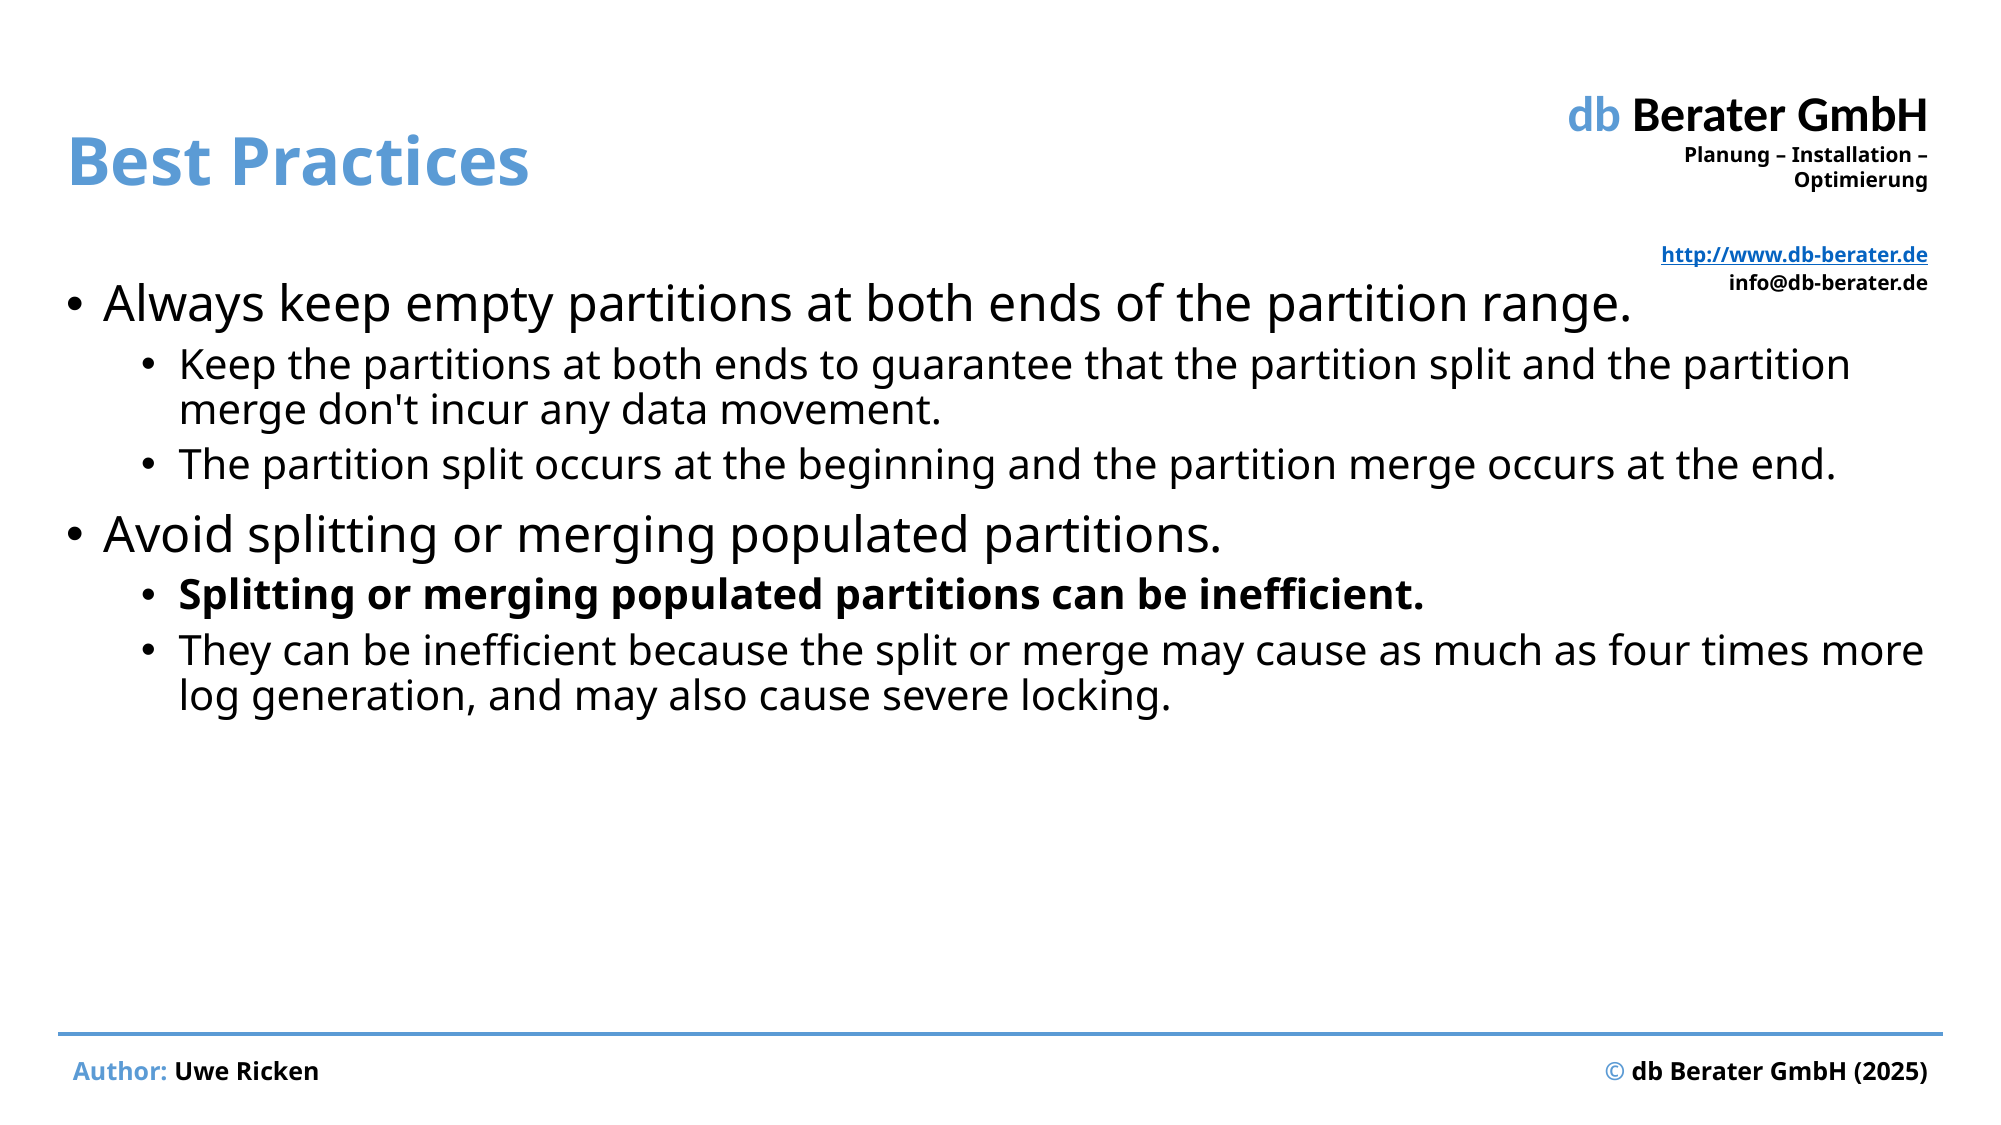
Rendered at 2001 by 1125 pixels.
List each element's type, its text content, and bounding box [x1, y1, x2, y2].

title Best Practices [54, 72, 1538, 256]
list Always keep empty partitions at both ends of the partition range. Keep the partitions at both ends to guarantee that the partition split and the partition merge don't incur any data movement. The partition split occurs at the beginning and the partition merge occurs at the end. Avoid splitting or merging populated partitions. Splitting or merging populated partitions can be inefficient. They can be inefficient because the split or merge may cause as much as four times more log generation, and may also cause severe locking. [54, 273, 1945, 1024]
